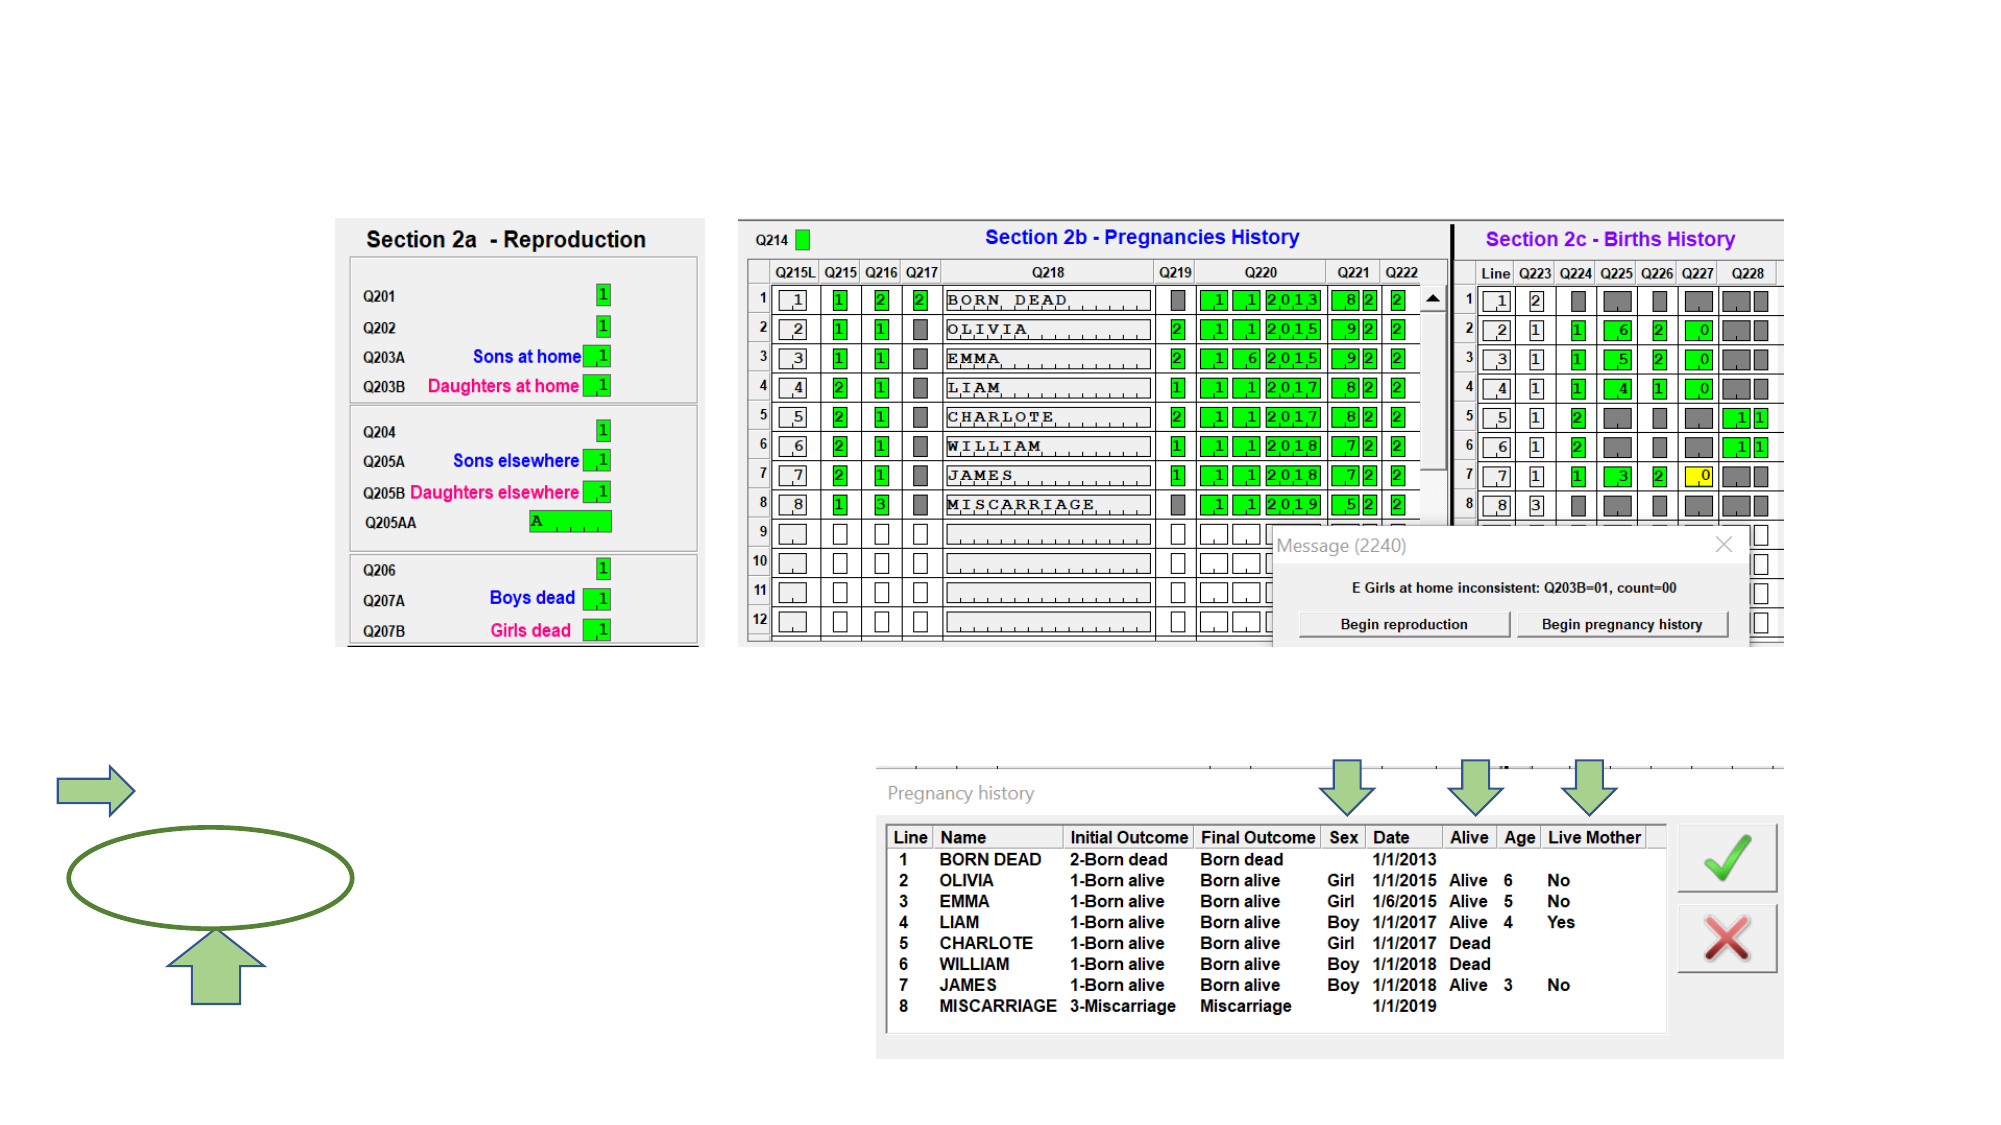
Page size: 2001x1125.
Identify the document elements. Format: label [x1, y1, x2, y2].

text_box [1332, 759, 1362, 766]
text_box [67, 826, 354, 930]
picture [335, 218, 705, 647]
text_box [1574, 759, 1604, 766]
text_box [56, 764, 136, 818]
text_box [164, 930, 268, 1006]
text_box [1461, 759, 1491, 766]
picture [738, 218, 1784, 647]
picture [876, 766, 1784, 1059]
